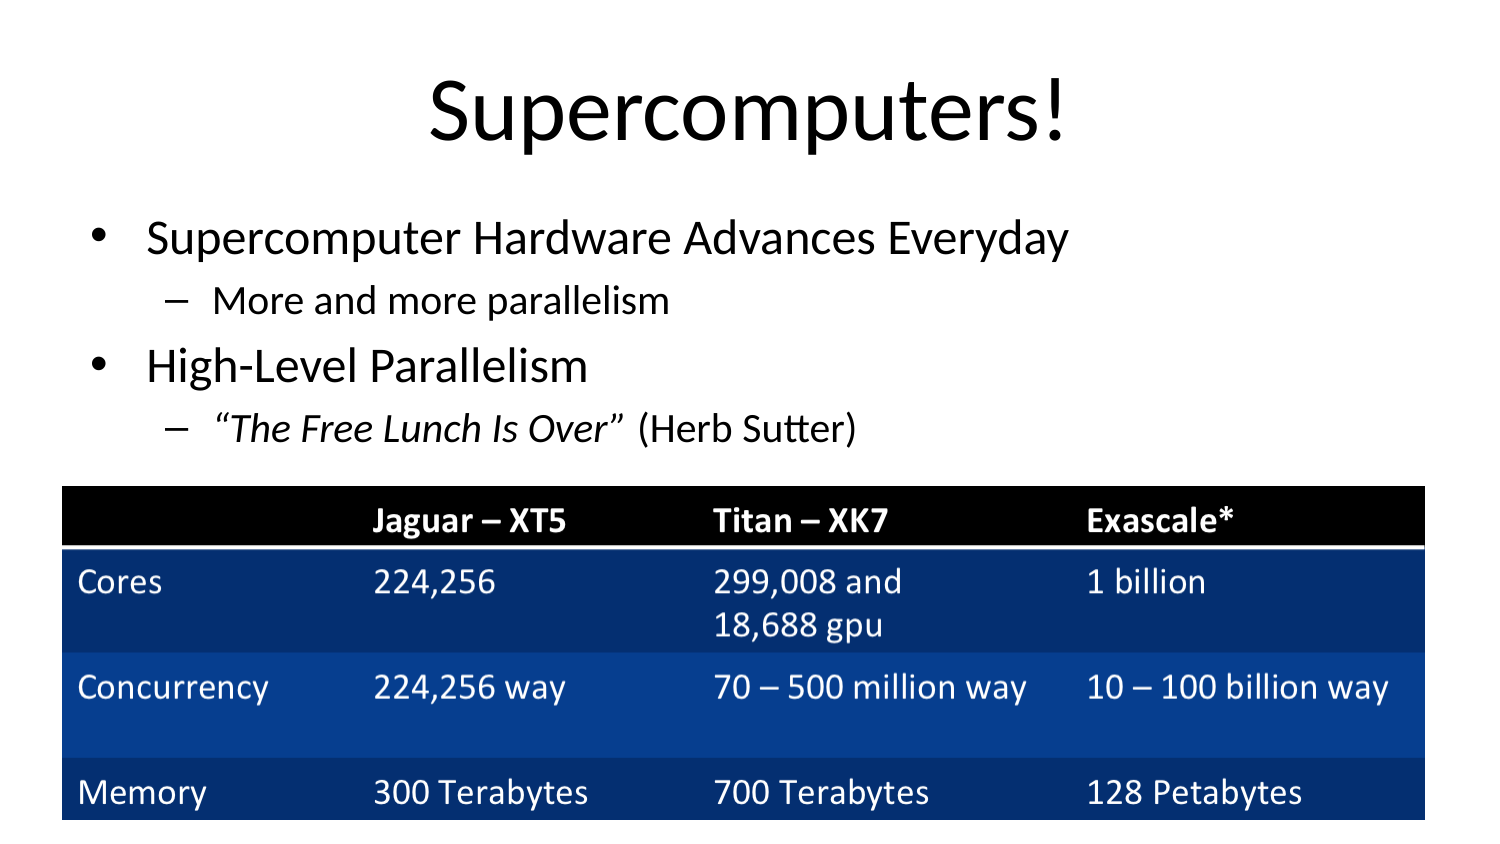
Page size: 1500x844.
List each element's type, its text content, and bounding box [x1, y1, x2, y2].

list Supercomputer Hardware Advances Everyday More and more parallelism High-Level Parallelism “The Free Lunch Is Over” (Herb Sutter) [75, 196, 1425, 486]
picture [61, 486, 1426, 820]
title Supercomputers! [75, 33, 1425, 175]
